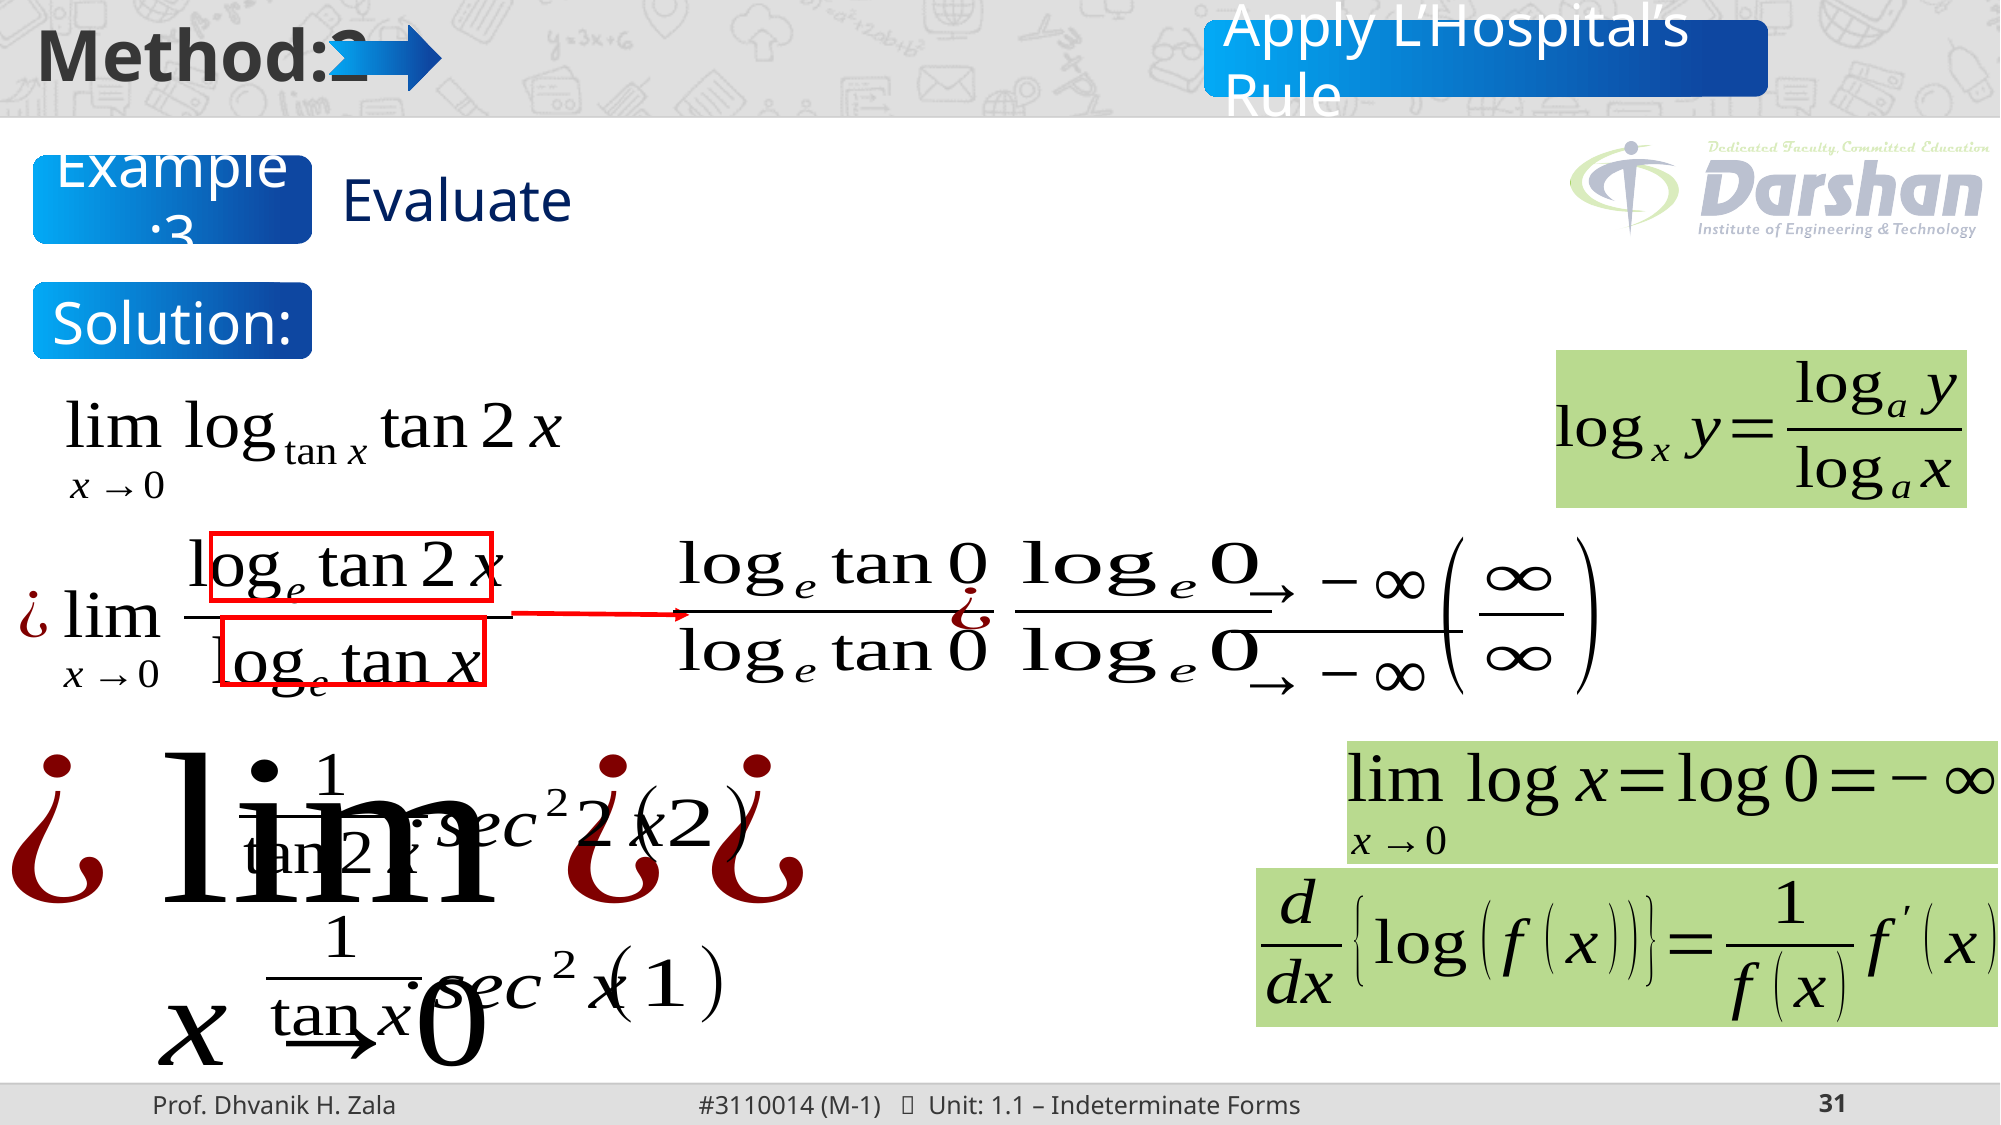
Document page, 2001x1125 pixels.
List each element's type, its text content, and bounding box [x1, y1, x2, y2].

text_box Example:3 [32, 155, 313, 244]
text_box [328, 25, 442, 92]
text_box Solution: [32, 282, 313, 360]
text_box Apply L’Hospital’s Rule [1204, 19, 1769, 97]
text_box [221, 617, 486, 686]
text_box [210, 532, 492, 601]
